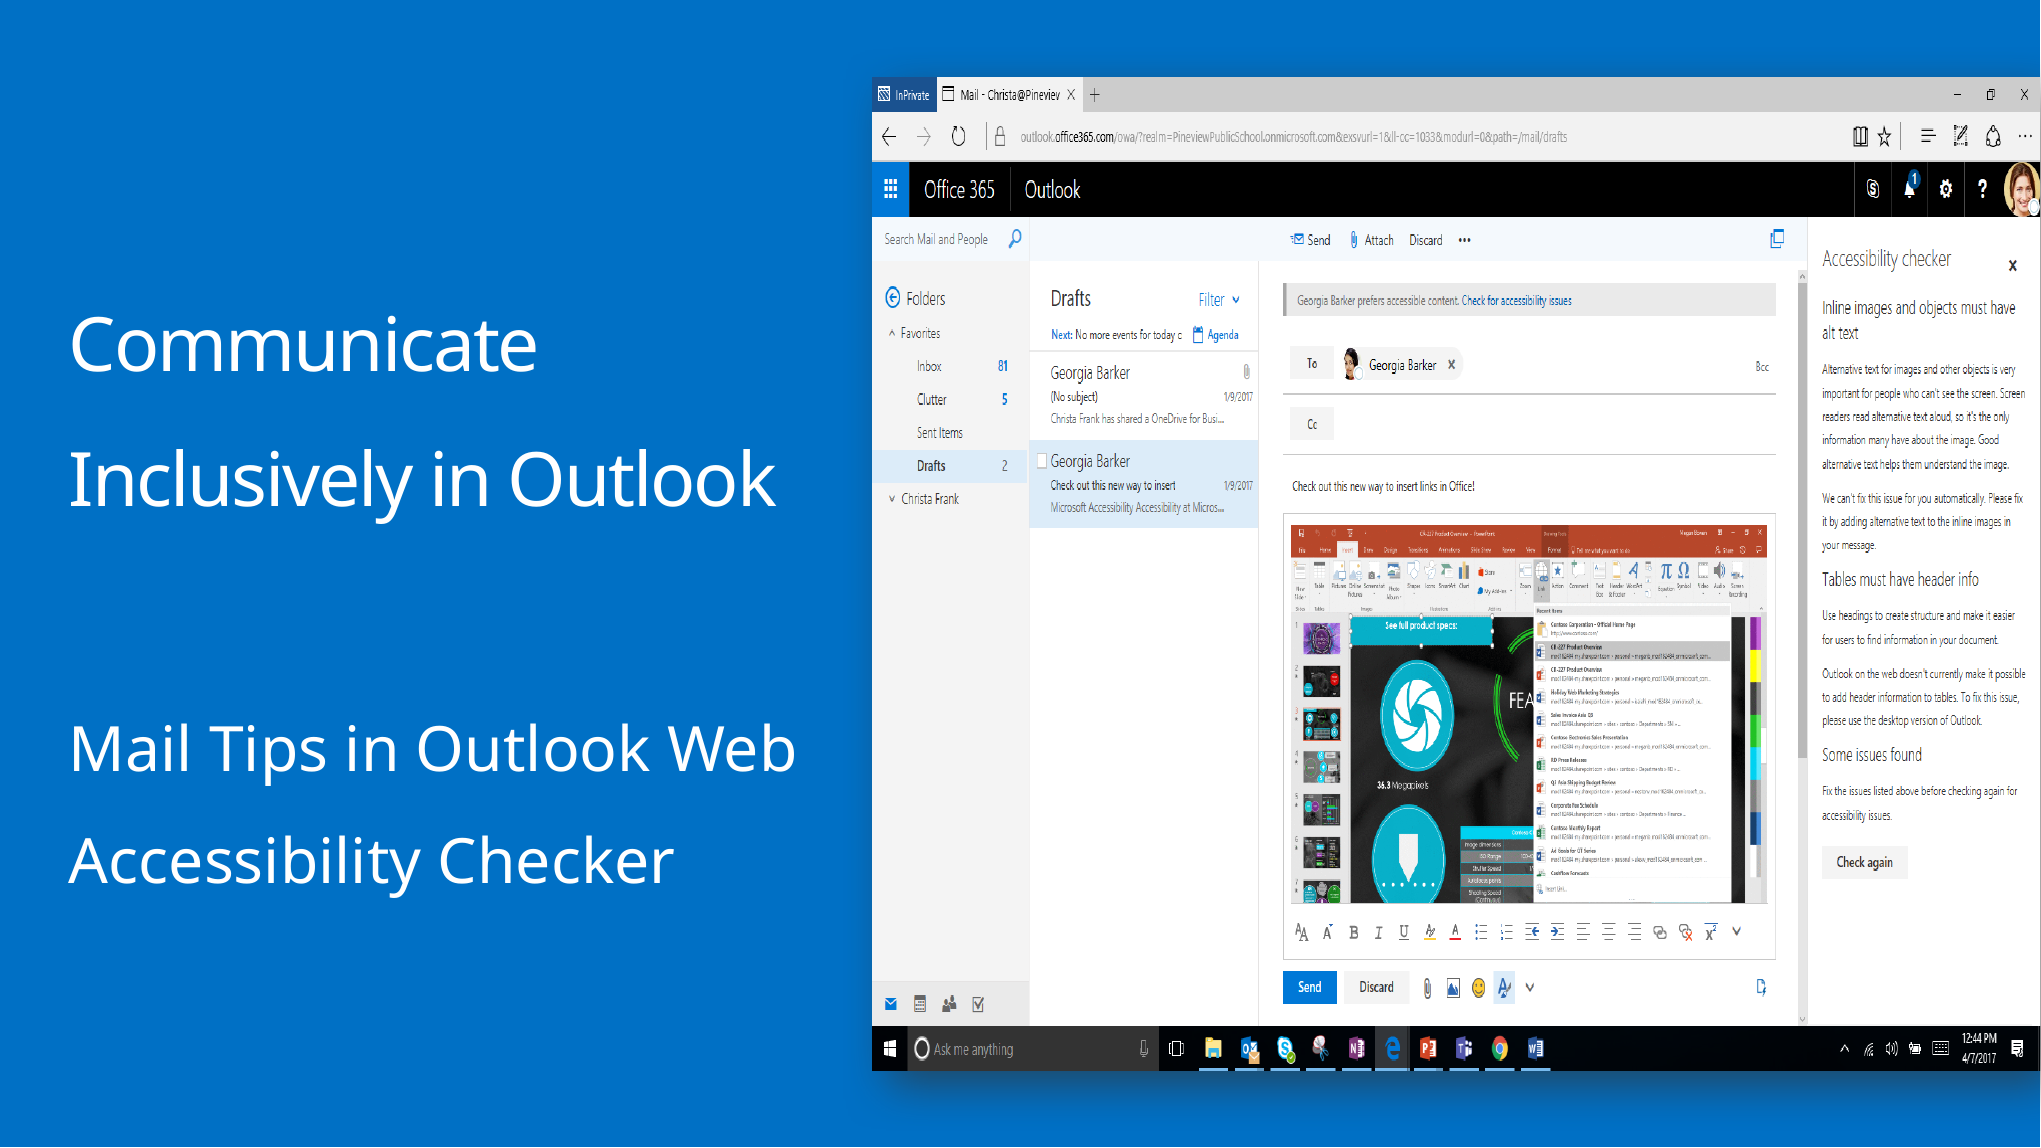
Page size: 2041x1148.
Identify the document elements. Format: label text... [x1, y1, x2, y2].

picture [872, 76, 2041, 1071]
title Communicate Inclusively in Outlook Mail Tips in Outlook Web Accessibility Checker [45, 239, 855, 908]
